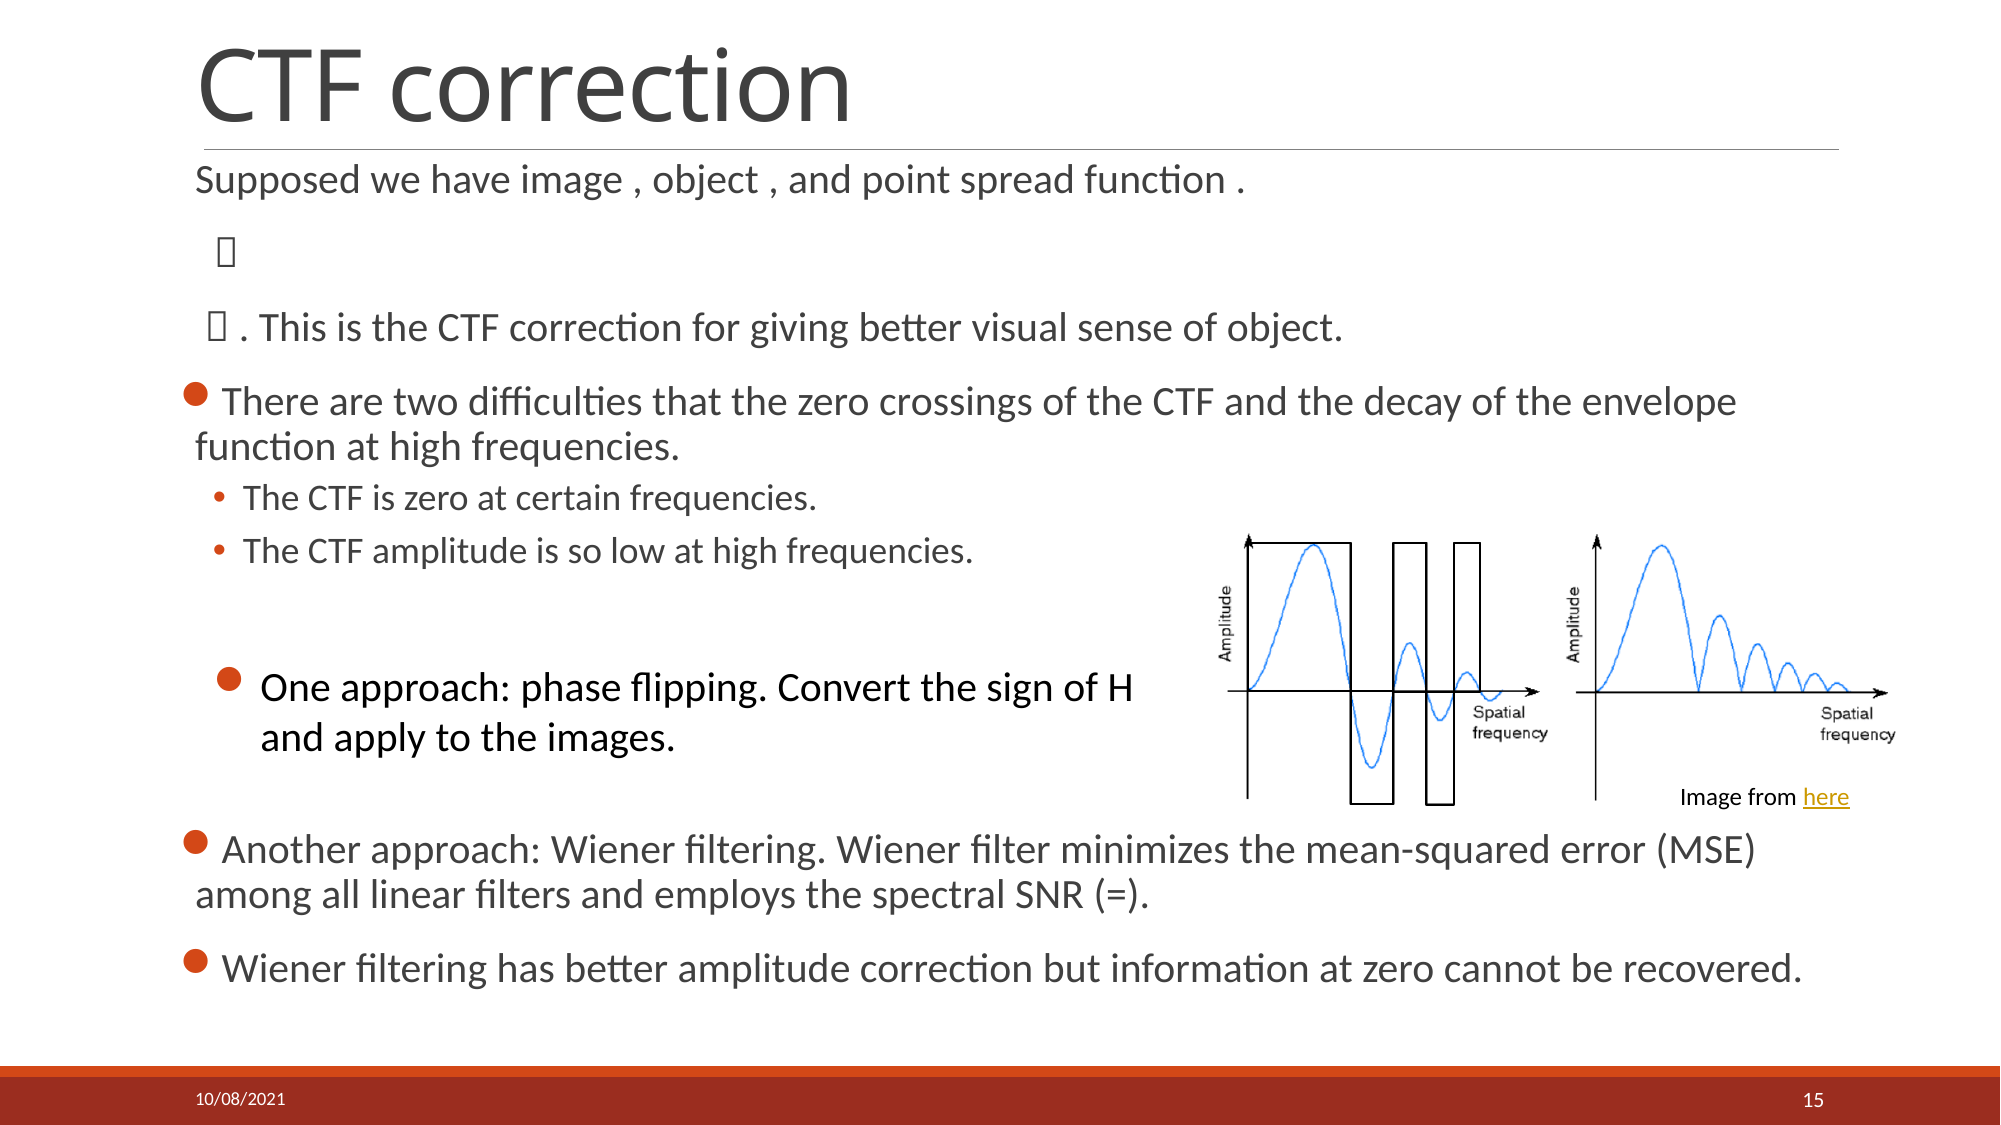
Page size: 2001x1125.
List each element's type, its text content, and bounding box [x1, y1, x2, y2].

slide_number 15 [1624, 1077, 1840, 1120]
title CTF correction [180, 0, 1830, 150]
picture [1200, 489, 1902, 816]
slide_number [180, 1077, 586, 1120]
text_box One approach: phase flipping. Convert the sign of H and apply to the images. [198, 652, 1155, 768]
